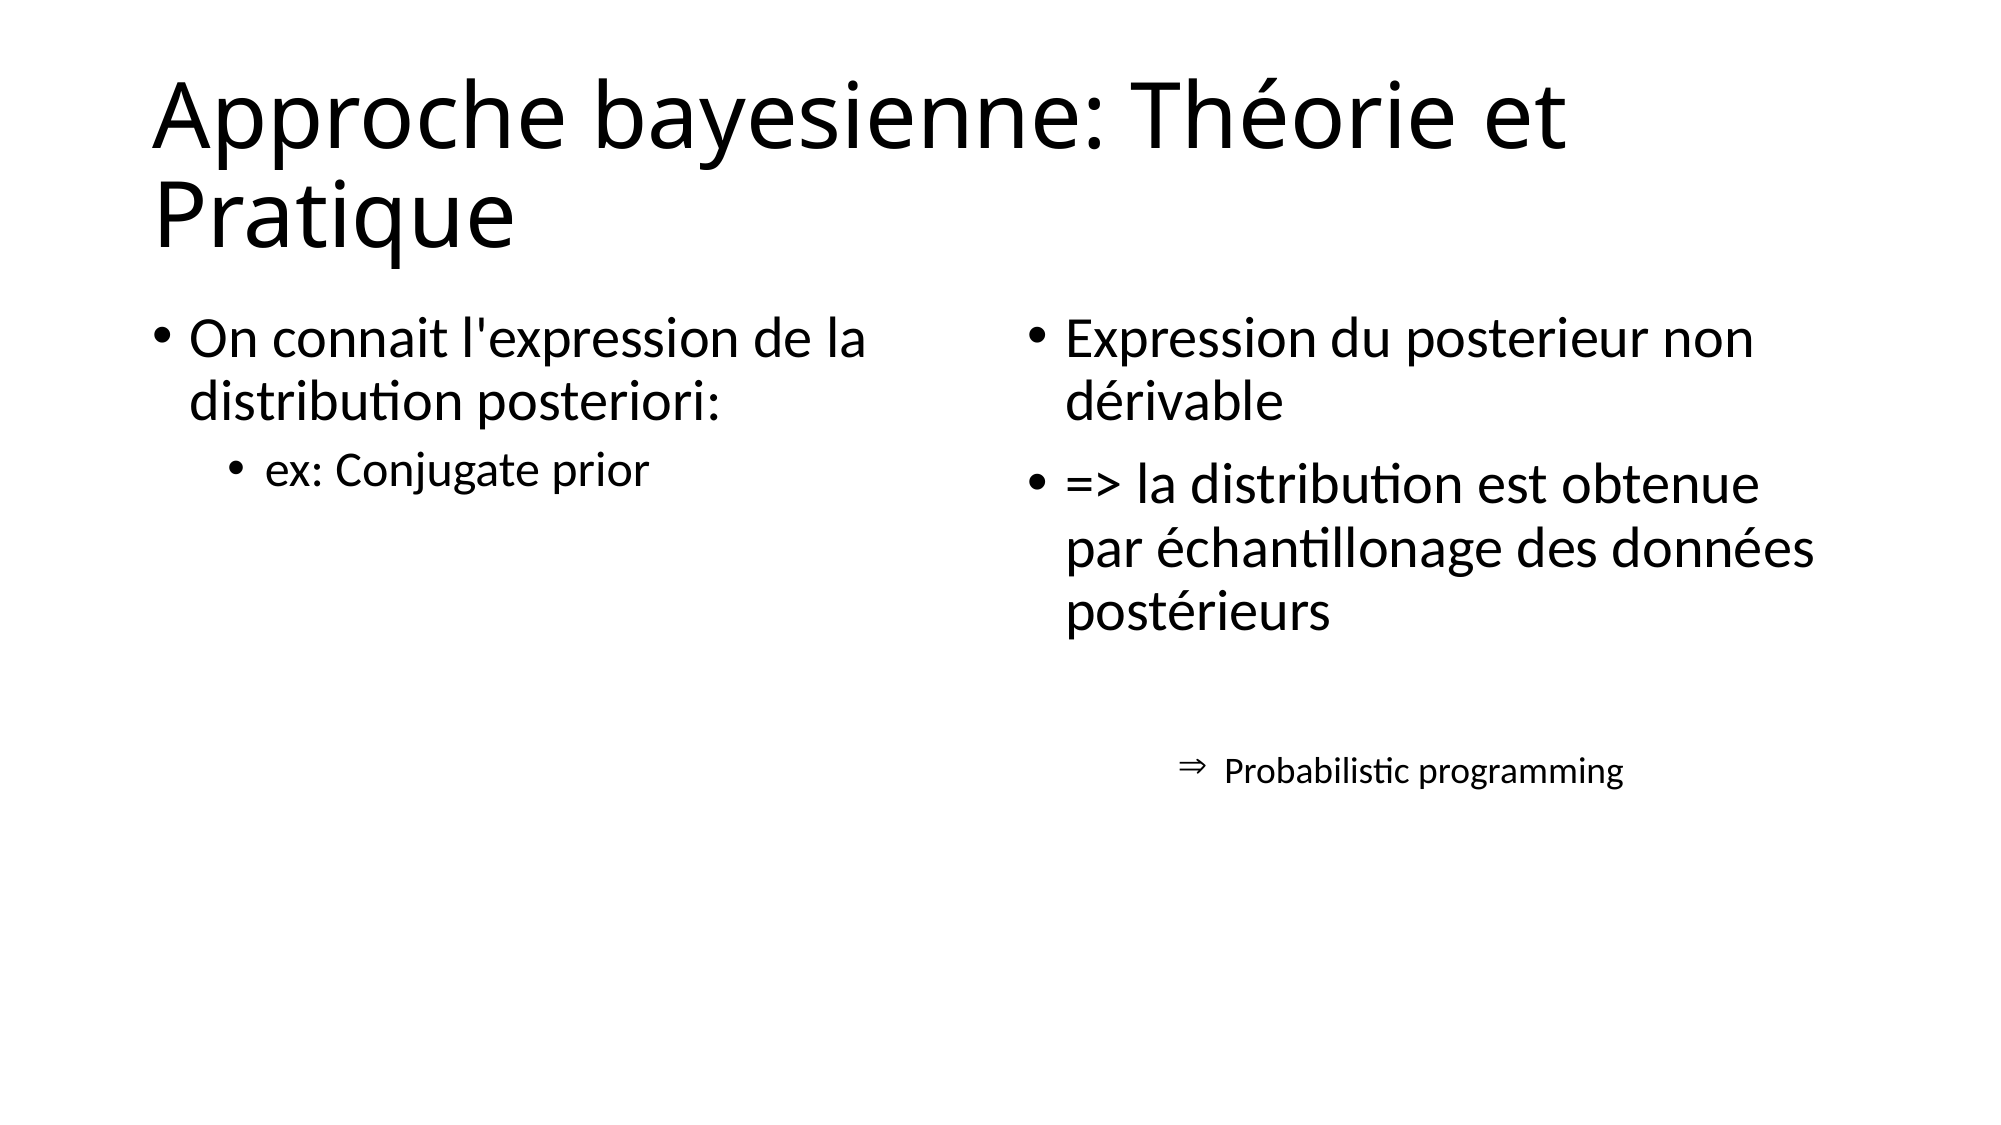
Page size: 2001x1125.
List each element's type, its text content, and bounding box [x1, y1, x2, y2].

text_box Probabilistic programming [1162, 738, 1640, 798]
title Approche bayesienne: Théorie et Pratique [137, 59, 1863, 278]
list On connait l'expression de la distribution posteriori: ex: Conjugate prior [137, 299, 988, 649]
list Expression du posterieur non dérivable => la distribution est obtenue par échantillonage des données postérieurs [1012, 299, 1863, 702]
